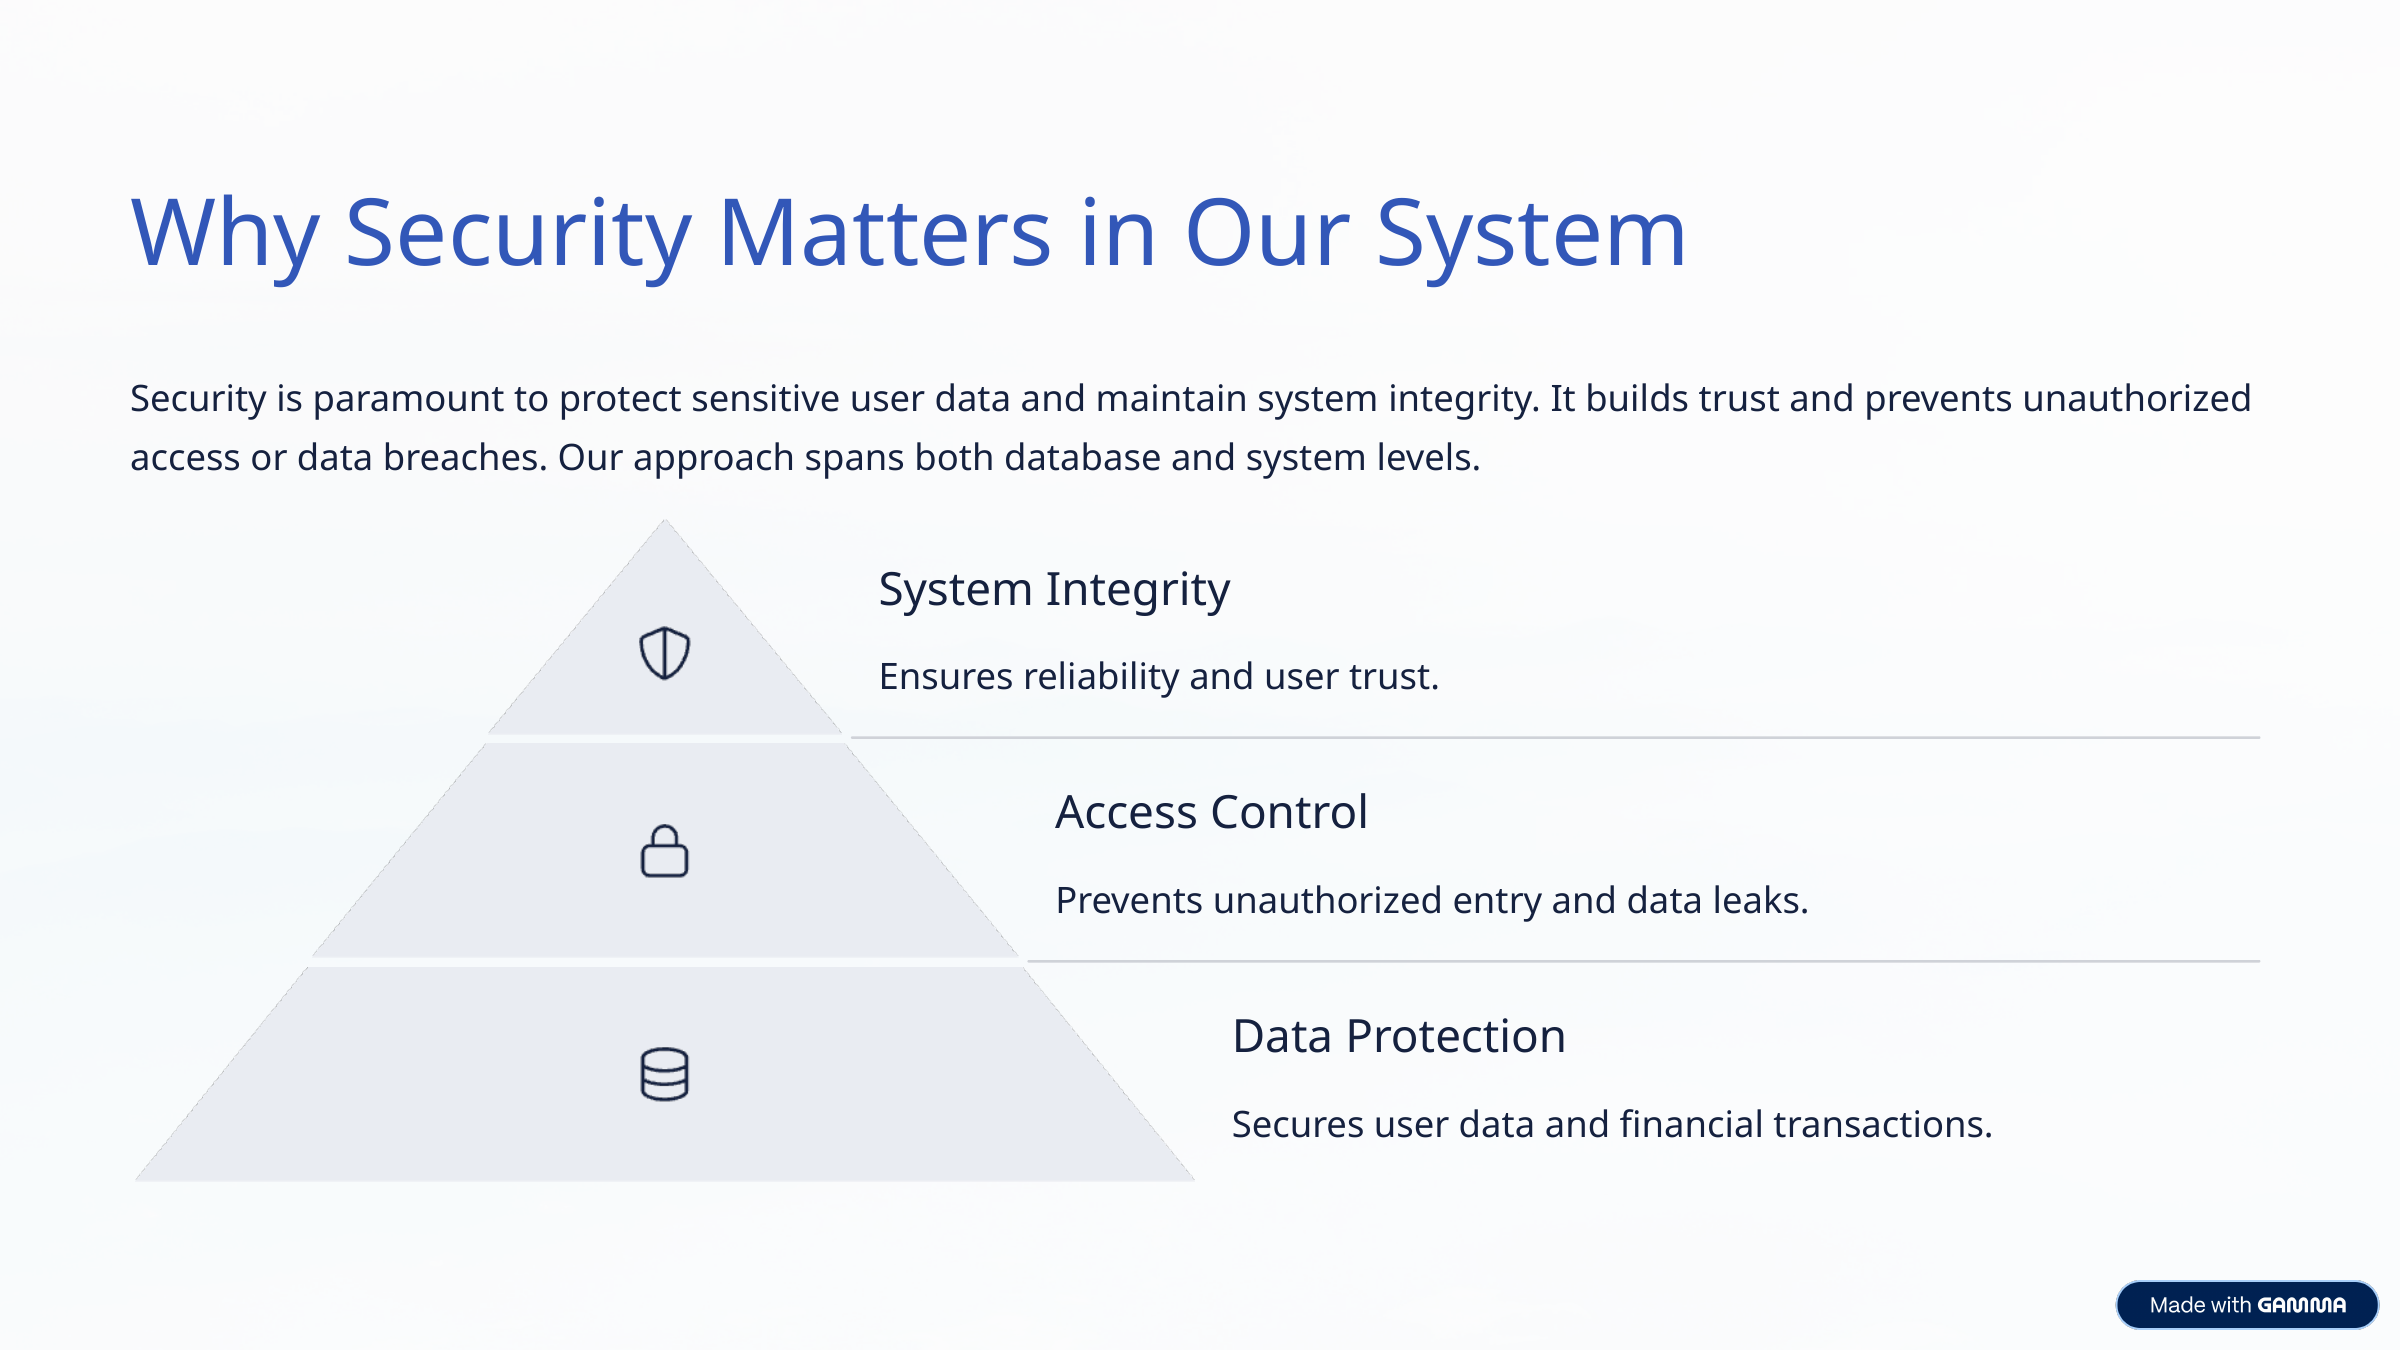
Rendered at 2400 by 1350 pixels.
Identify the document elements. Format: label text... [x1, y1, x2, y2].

text_box Access Control [1055, 780, 1521, 839]
text_box Secures user data and financial transactions. [1231, 1084, 1975, 1145]
picture [135, 967, 1195, 1182]
text_box System Integrity [878, 557, 1344, 616]
picture [311, 743, 1019, 958]
text_box Prevents unauthorized entry and data leaks. [1055, 861, 1778, 921]
text_box Ensures reliability and user trust. [878, 637, 1417, 697]
text_box Why Security Matters in Our System [130, 168, 1728, 285]
text_box Security is paramount to protect sensitive user data and maintain system integrity. It builds trust and prevents unauthorized access or data breaches. Our approach spans both database and system levels. [130, 358, 2270, 478]
picture [2106, 1271, 2389, 1339]
picture [488, 519, 842, 735]
text_box Data Protection [1231, 1004, 1697, 1063]
